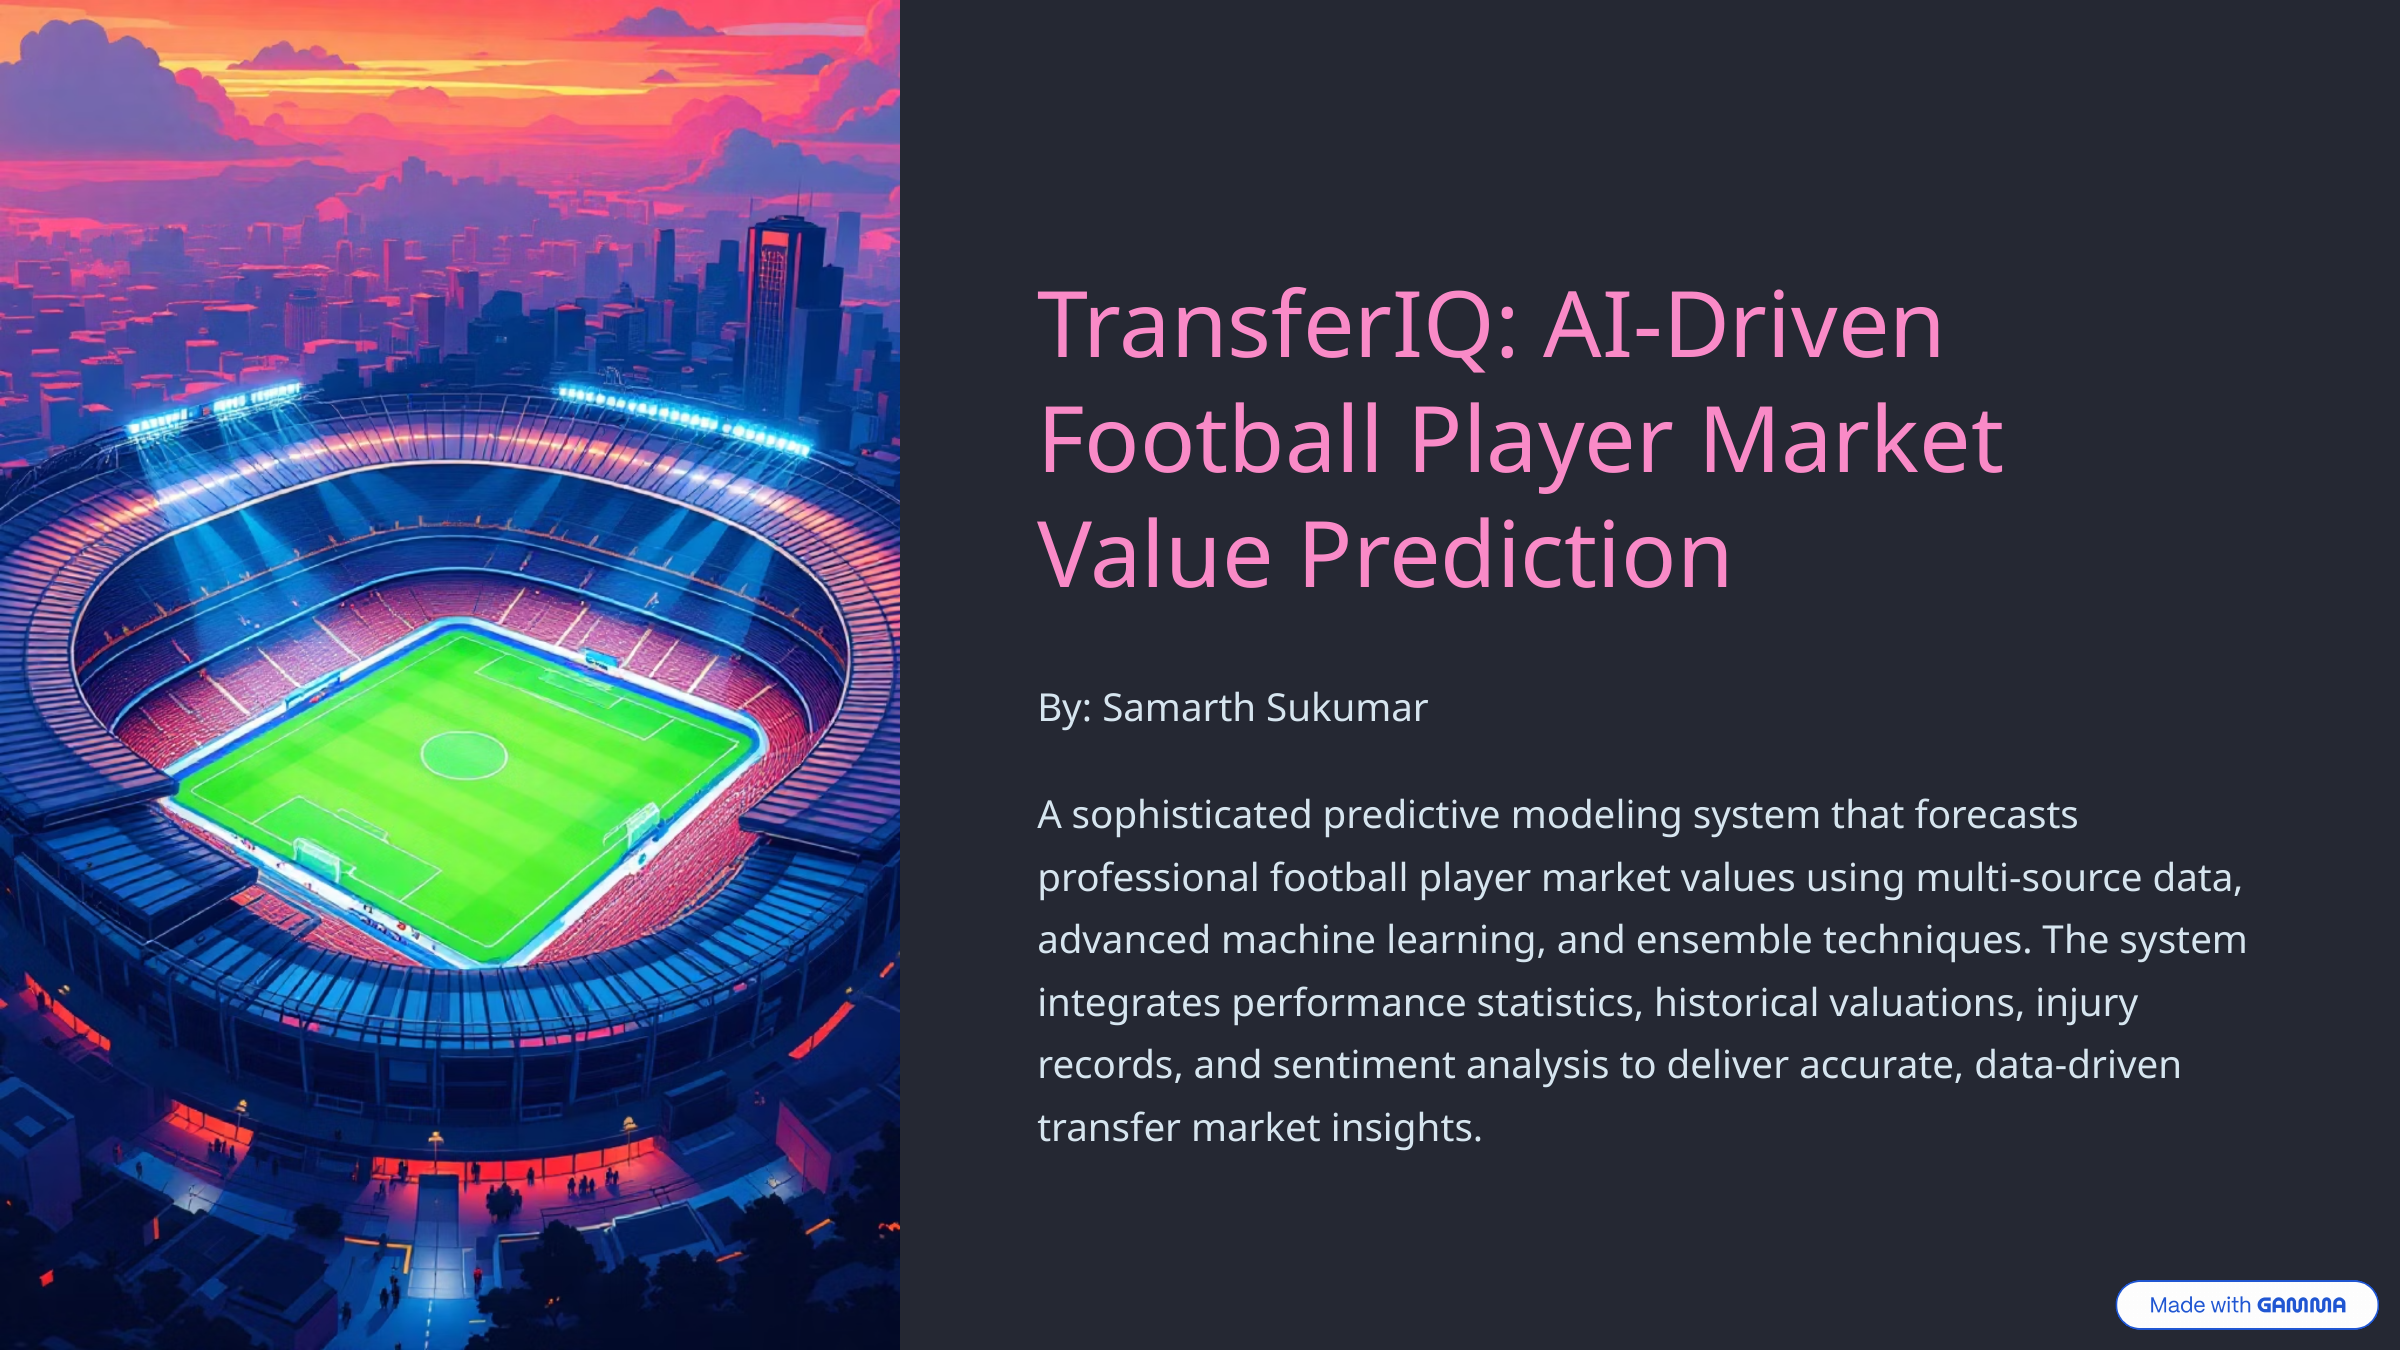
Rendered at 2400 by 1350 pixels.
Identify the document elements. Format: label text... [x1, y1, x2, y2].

text_box TransferIQ: AI-Driven Football Player Market Value Prediction [1037, 261, 2263, 609]
picture [0, 0, 900, 1350]
text_box By: Samarth Sukumar [1037, 667, 2263, 730]
picture [2106, 1271, 2389, 1339]
text_box A sophisticated predictive modeling system that forecasts professional football player market values using multi-source data, advanced machine learning, and ensemble techniques. The system integrates performance statistics, historical valuations, injury records, and sentiment analysis to deliver accurate, data-driven transfer market insights. [1037, 774, 2263, 1089]
